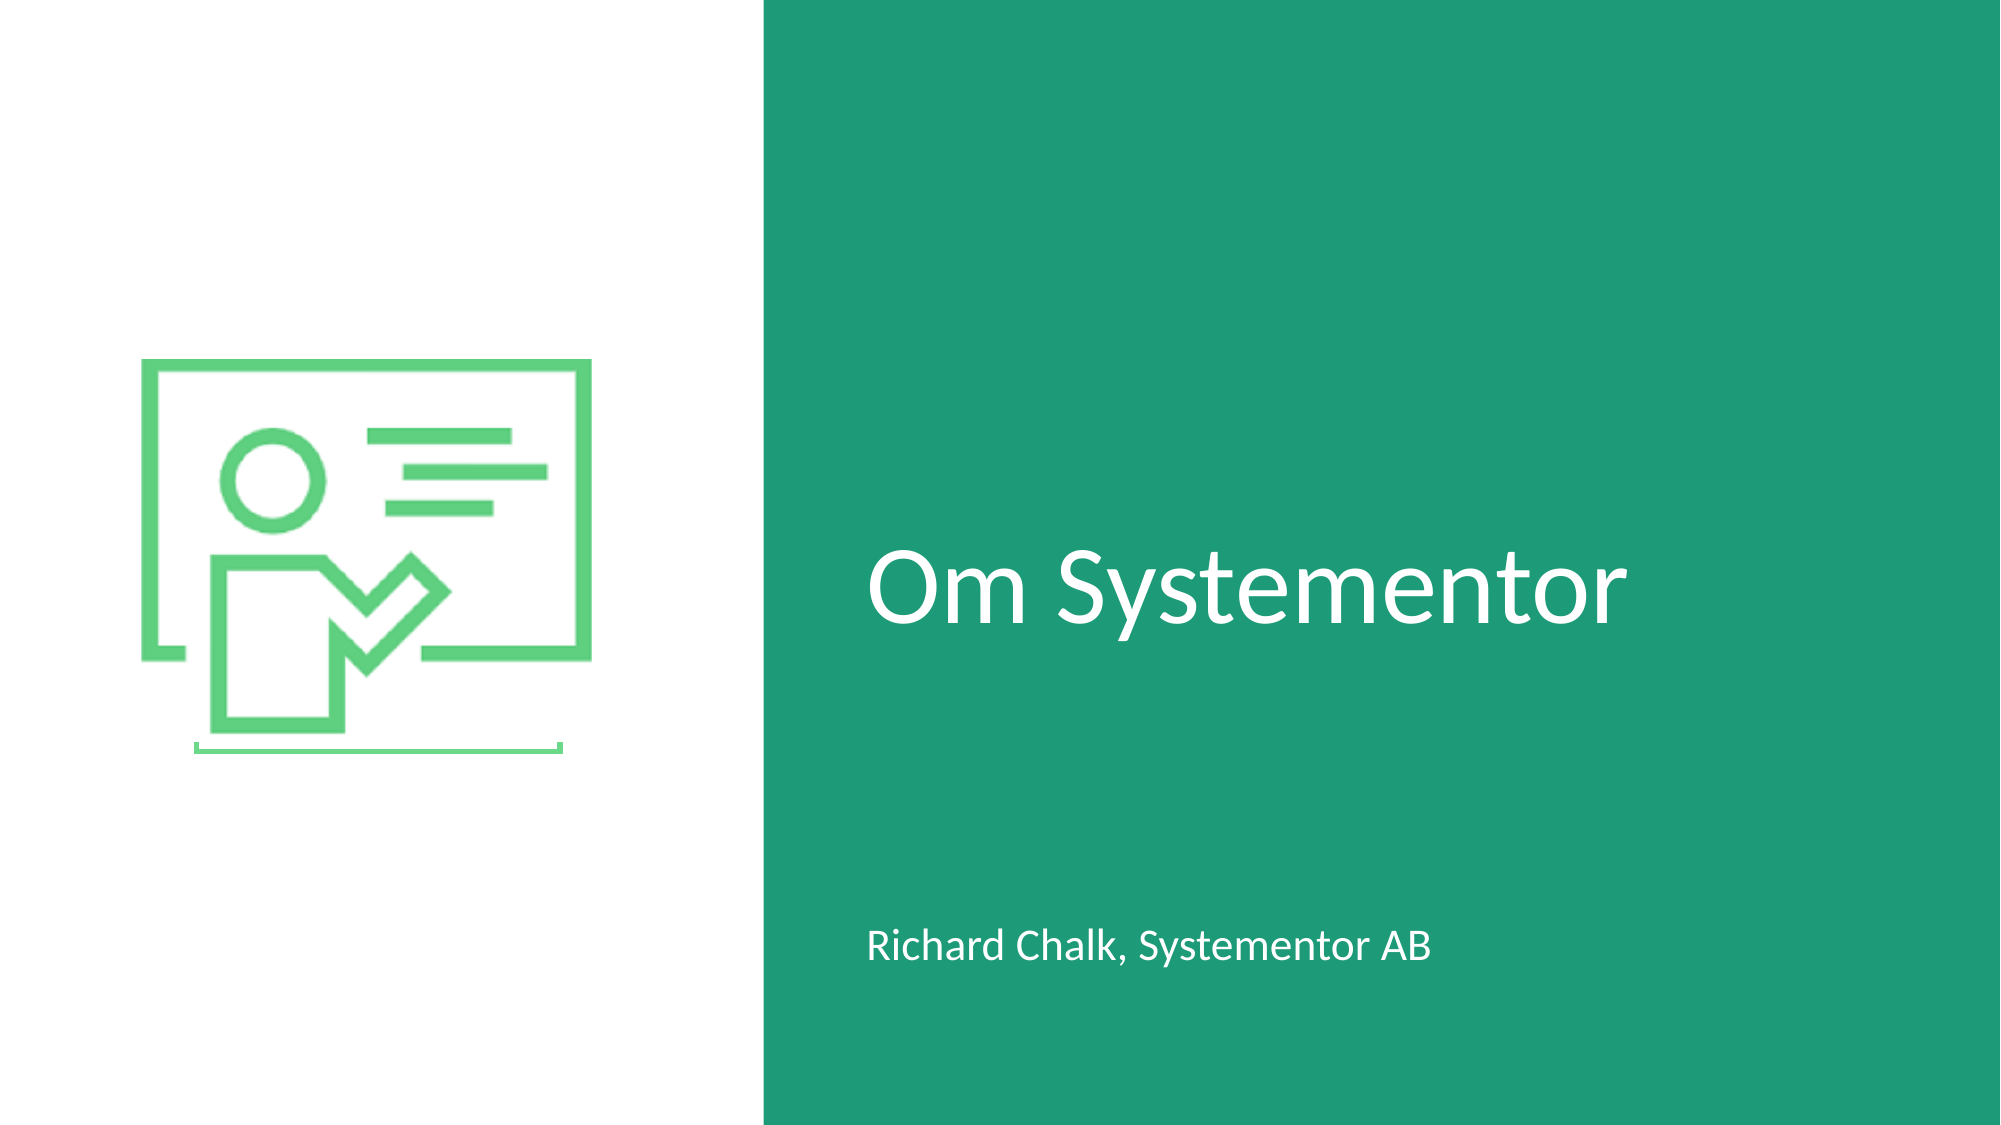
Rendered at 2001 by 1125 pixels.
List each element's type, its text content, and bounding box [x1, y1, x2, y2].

text_box Richard Chalk, Systementor AB [851, 673, 1750, 979]
text_box Om Systementor [851, 214, 1750, 652]
text_box [763, 0, 2000, 1125]
picture [140, 359, 592, 743]
